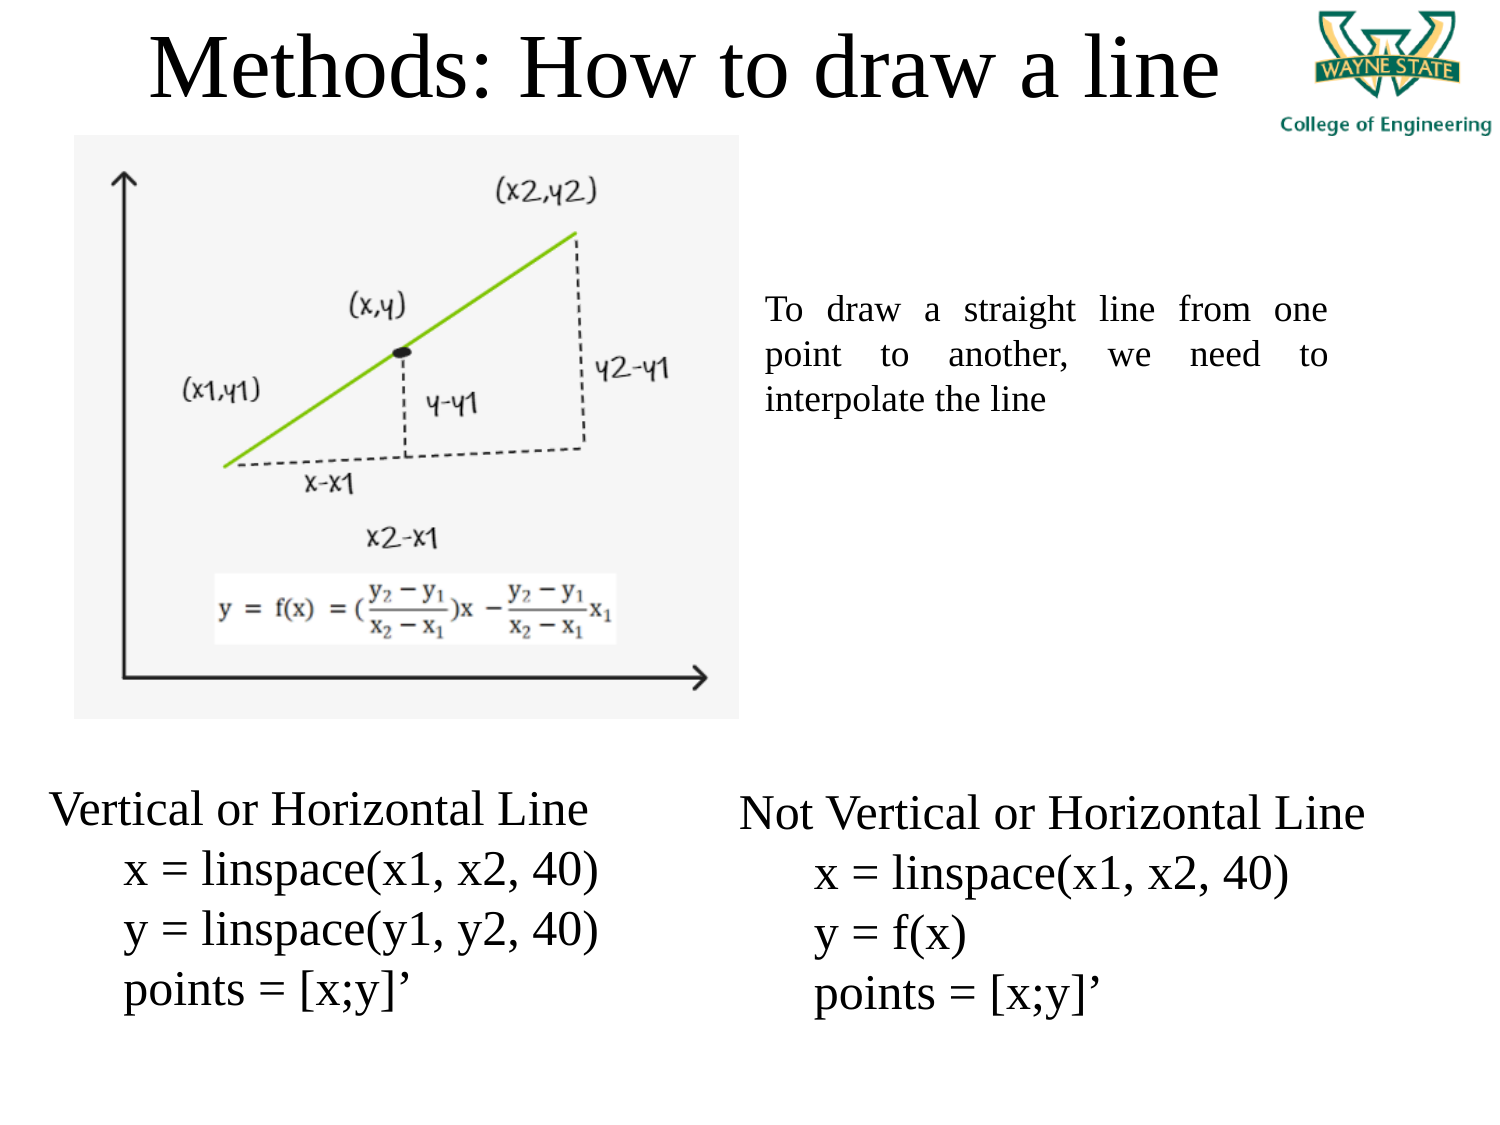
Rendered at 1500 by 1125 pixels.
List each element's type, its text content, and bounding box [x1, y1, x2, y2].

picture [1284, 4, 1499, 136]
title Methods: How to draw a line [133, 0, 1284, 136]
text_box Vertical or Horizontal Line x = linspace(x1, x2, 40) y = linspace(y1, y2, 40) points = [x;y]’ [33, 767, 614, 1023]
text_box Not Vertical or Horizontal Line x = linspace(x1, x2, 40) y = f(x) points = [x;y]’ [723, 772, 1382, 1028]
text_box To draw a straight line from one point to another, we need to interpolate the line [749, 276, 1344, 427]
picture [74, 135, 739, 719]
